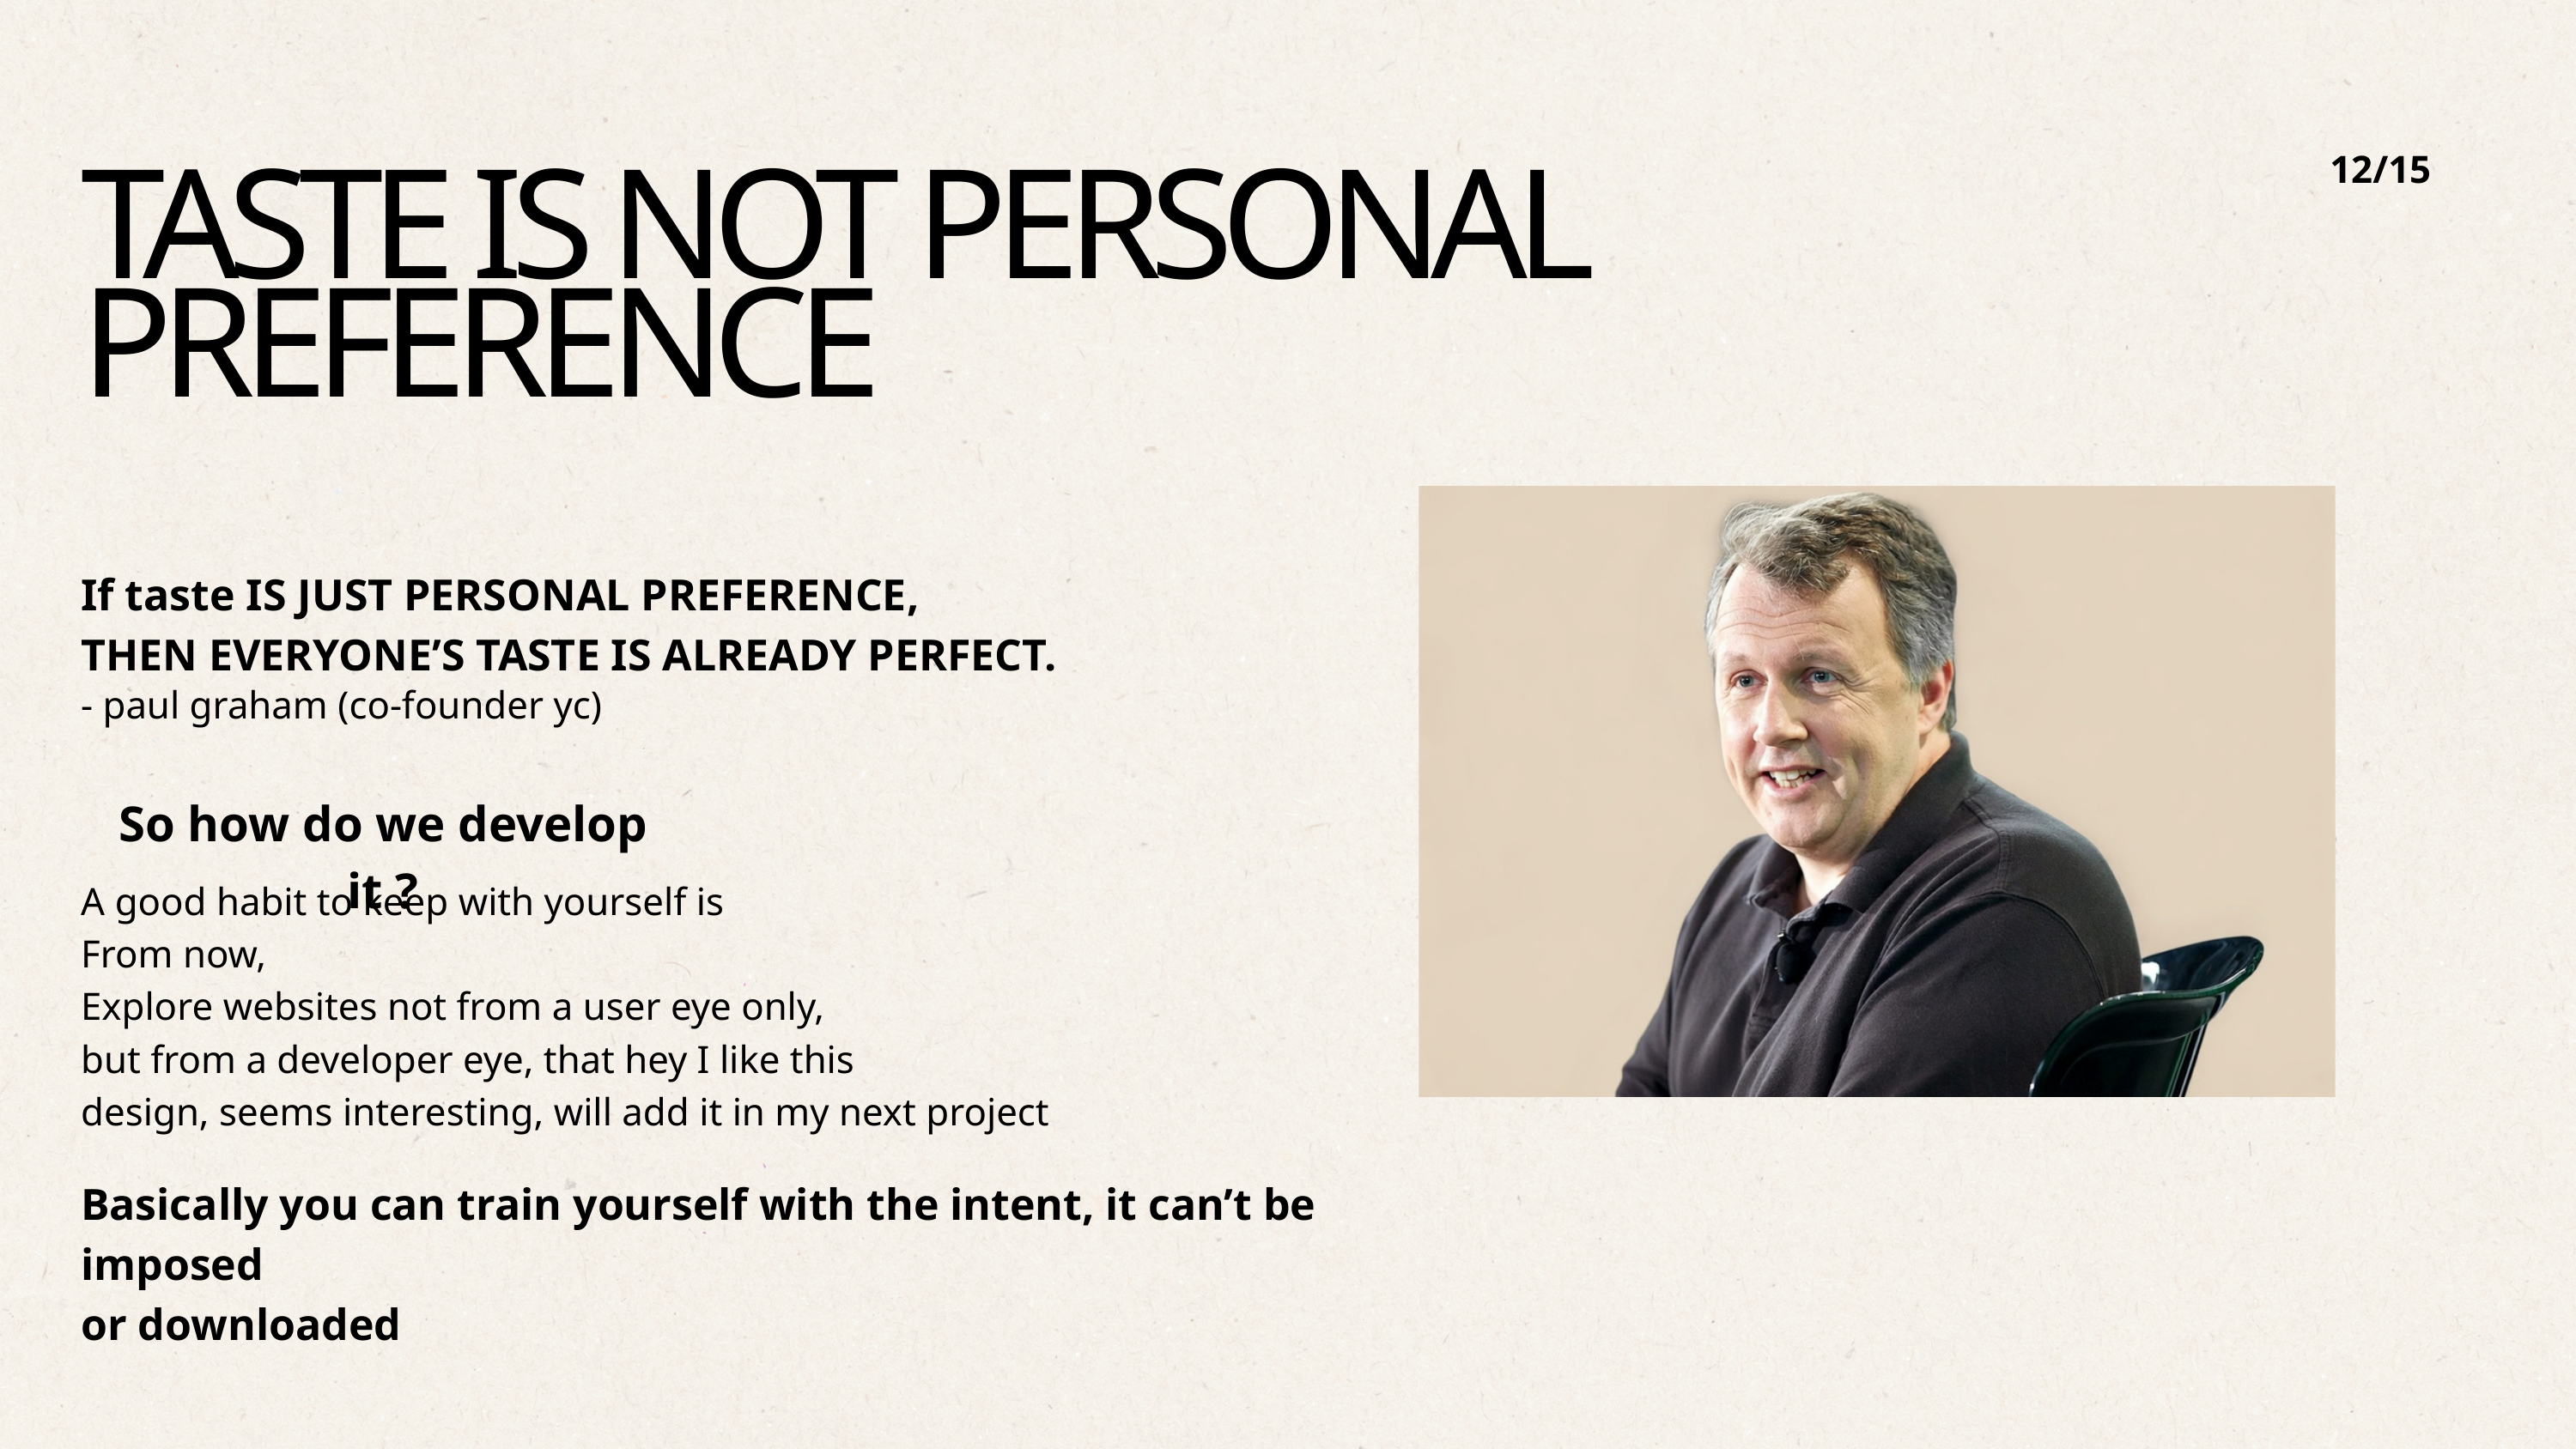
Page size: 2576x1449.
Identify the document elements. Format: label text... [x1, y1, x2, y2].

text_box So how do we develop it ? [81, 783, 686, 870]
text_box A good habit to keep with yourself is From now, Explore websites not from a user eye only, but from a developer eye, that hey I like this design, seems interesting, will add it in my next project [81, 870, 1133, 1168]
text_box If taste IS JUST PERSONAL PREFERENCE, THEN EVERYONE’S TASTE IS ALREADY PERFECT. [81, 559, 1142, 680]
text_box [0, 0, 2576, 1449]
text_box - paul graham (co-founder yc) [81, 674, 823, 727]
text_box Basically you can train yourself with the intent, it can’t be imposed or downloaded [81, 1168, 1477, 1349]
text_box 12/15 [1822, 137, 2432, 191]
text_box TASTE IS NOT PERSONAL PREFERENCE [81, 190, 2127, 427]
text_box [1419, 486, 2336, 1097]
